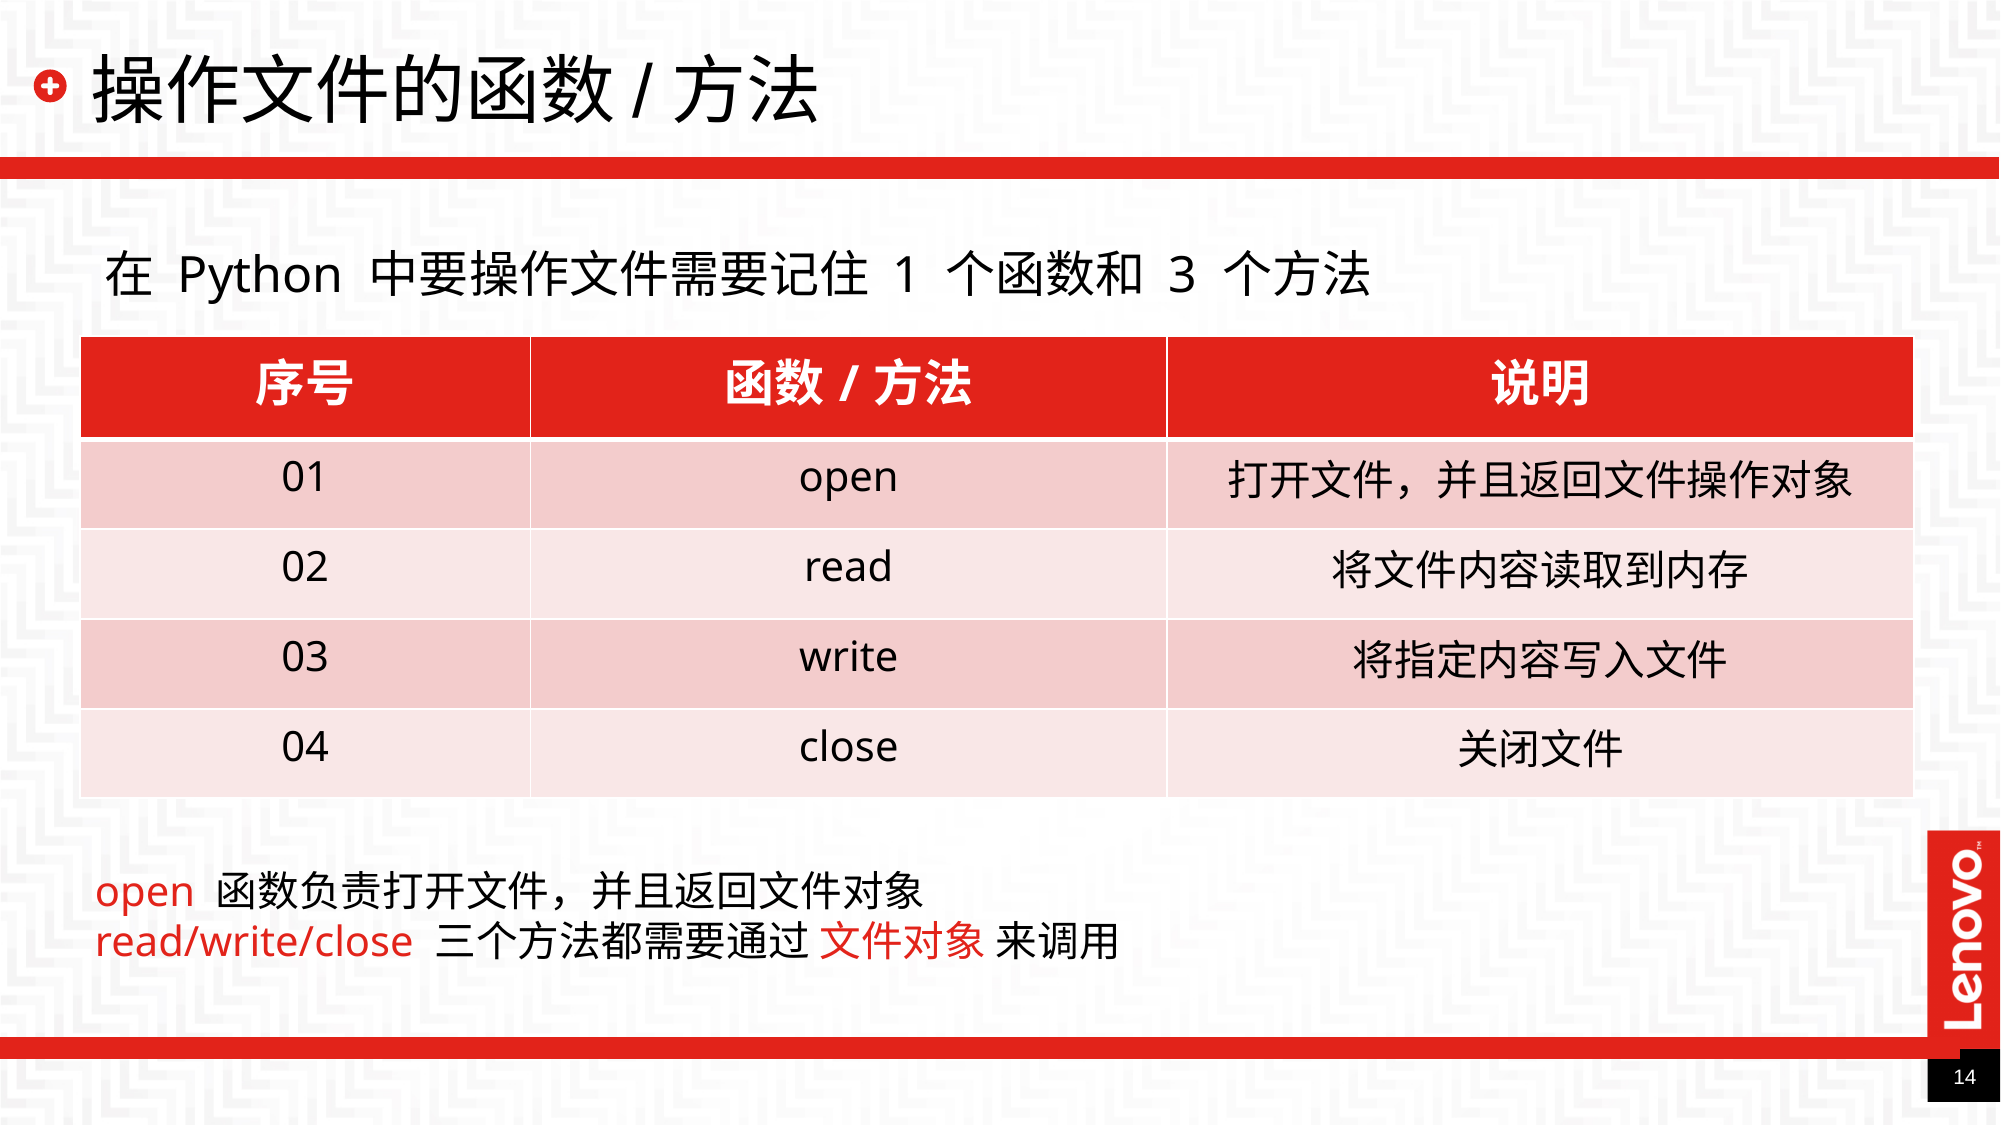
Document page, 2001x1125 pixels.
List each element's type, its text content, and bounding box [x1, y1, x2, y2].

text_box 在 Python 中要操作文件需要记住 1 个函数和 3 个方法 [90, 234, 1460, 310]
table_cell 04 [81, 710, 530, 797]
table_cell write [531, 620, 1166, 708]
table_cell 将指定内容写入文件 [1168, 620, 1913, 708]
text_box open 函数负责打开文件，并且返回文件对象 read/write/close 三个方法都需要通过 文件对象 来调用 [79, 857, 1181, 972]
table_cell 02 [81, 530, 530, 618]
table_header 序号 [81, 337, 530, 437]
picture [0, 1059, 2001, 1125]
table_cell open [531, 442, 1166, 528]
table_cell 01 [81, 442, 530, 528]
table_cell 将文件内容读取到内存 [1168, 530, 1913, 618]
title 操作文件的函数/方法 [90, 45, 1907, 131]
table_cell close [531, 710, 1166, 797]
table_header 函数/方法 [531, 337, 1166, 437]
table_cell 03 [81, 620, 530, 708]
table_cell 打开文件，并且返回文件操作对象 [1168, 442, 1913, 528]
table_cell 关闭文件 [1168, 710, 1913, 797]
table_header 说明 [1168, 337, 1913, 437]
picture [1928, 831, 2001, 1049]
picture [0, 0, 2001, 1037]
table_cell read [531, 530, 1166, 618]
